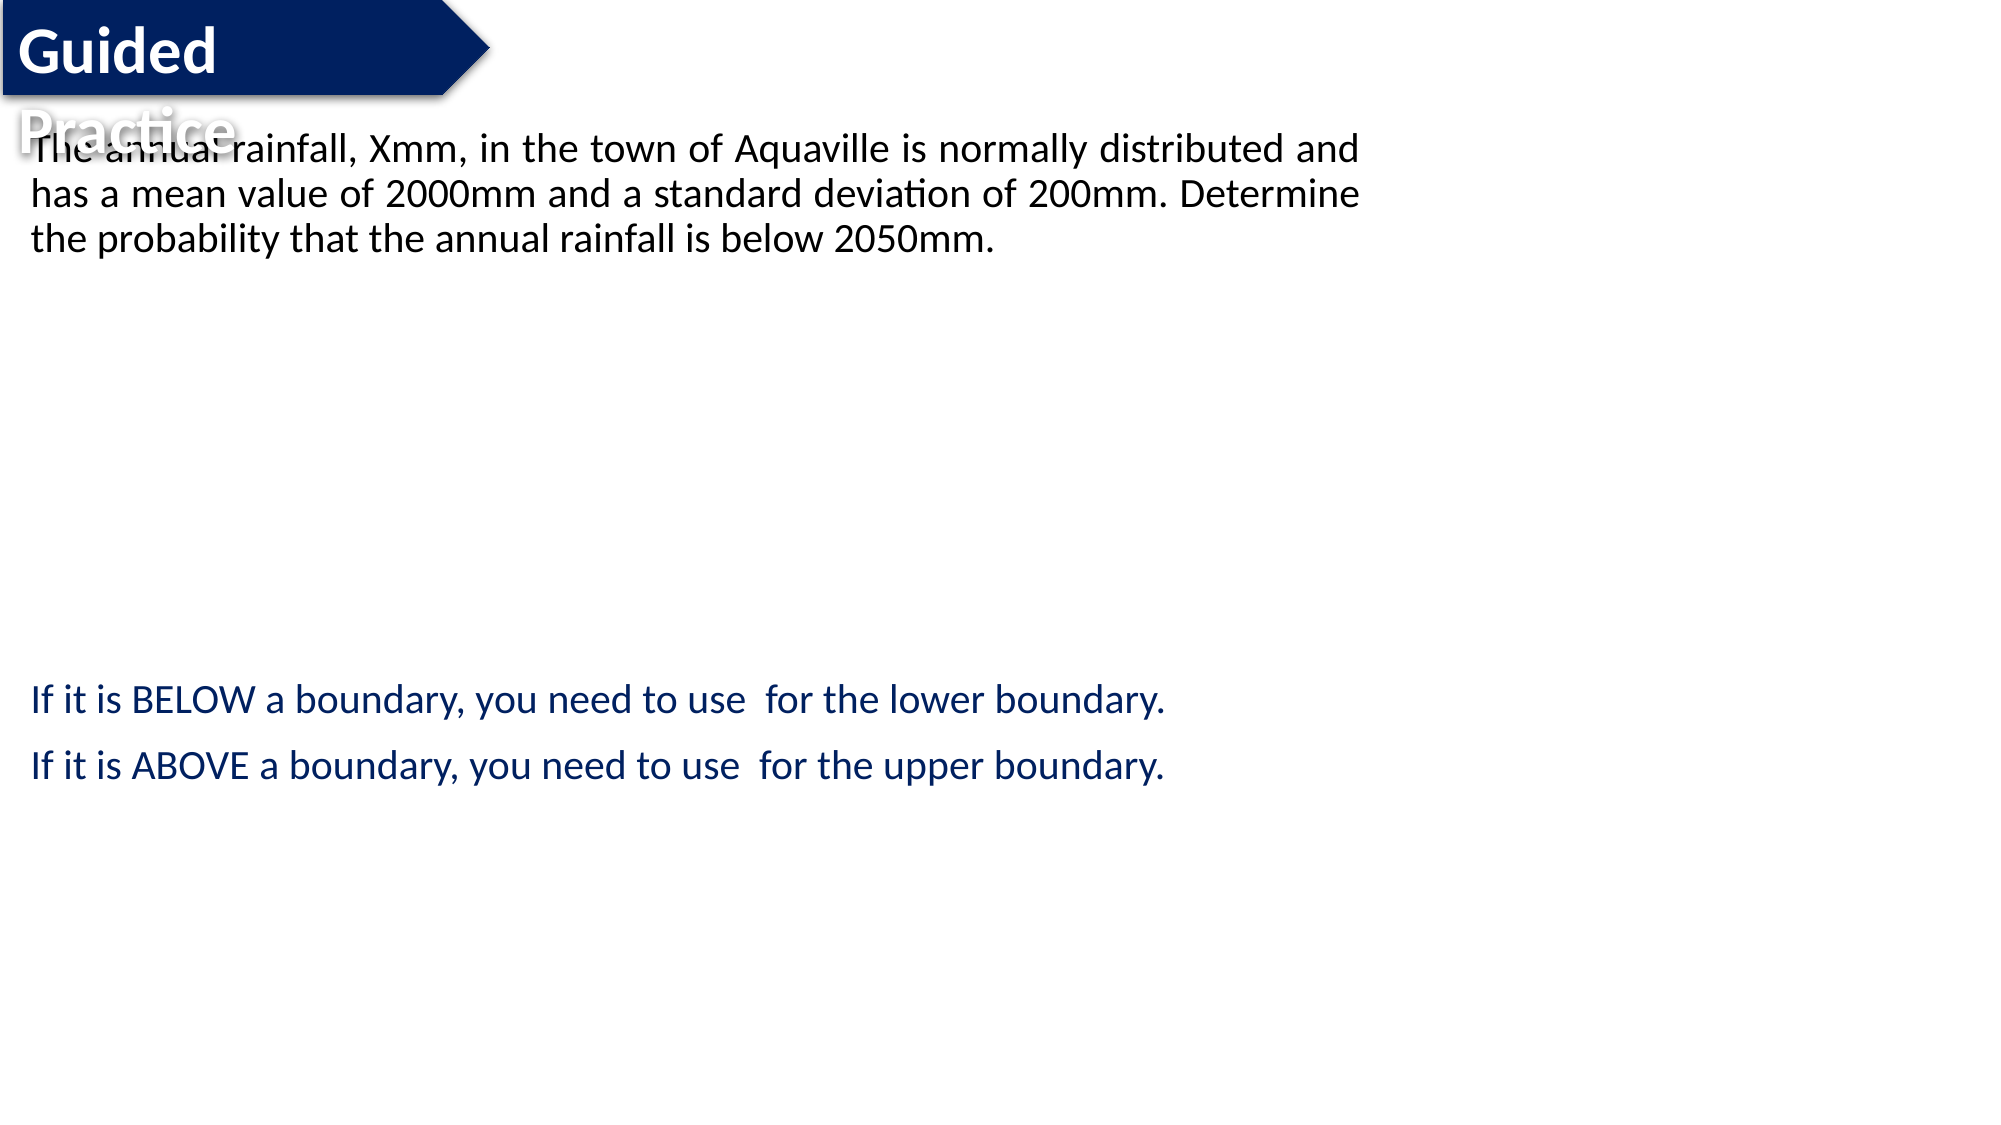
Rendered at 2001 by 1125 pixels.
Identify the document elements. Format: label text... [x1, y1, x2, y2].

text_box Guided Practice [3, 0, 490, 95]
